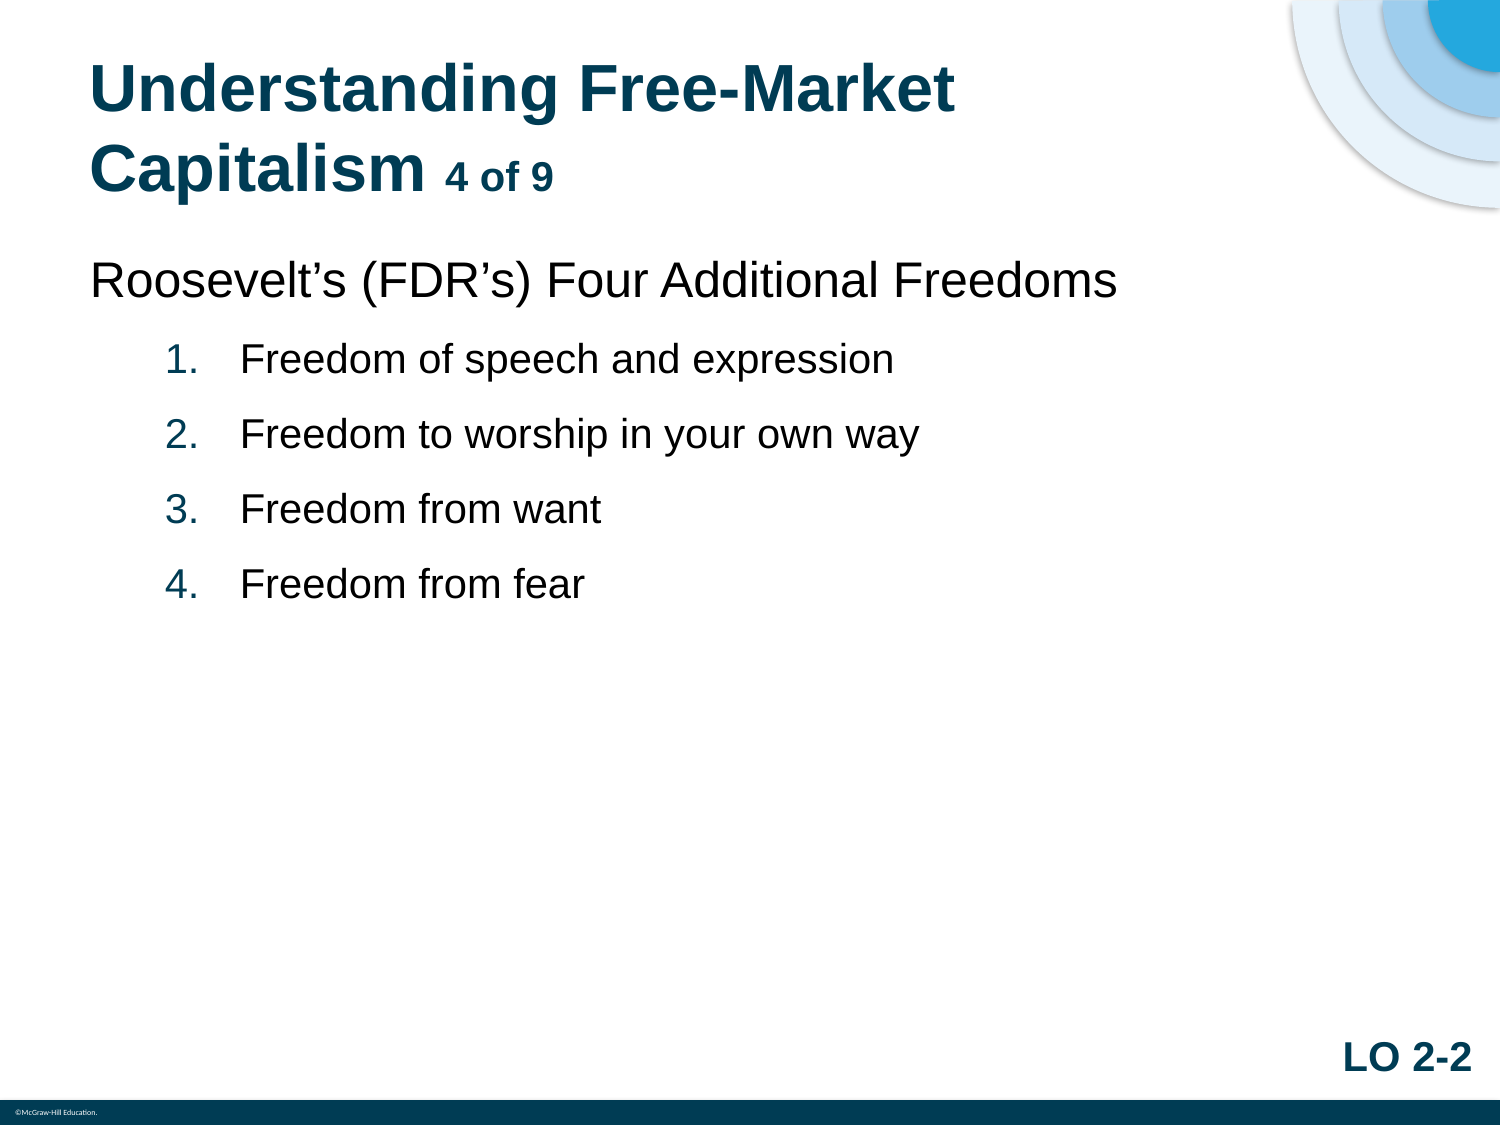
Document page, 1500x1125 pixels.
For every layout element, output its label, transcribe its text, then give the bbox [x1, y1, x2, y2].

title Understanding Free-Market Capitalism 4 of 9 [75, 37, 1300, 138]
list Roosevelt’s (FDR’s) Four Additional Freedoms Freedom of speech and expression Freedom to worship in your own way Freedom from want Freedom from fear [75, 239, 1425, 1048]
list LO 2-2 [1262, 1022, 1488, 1075]
